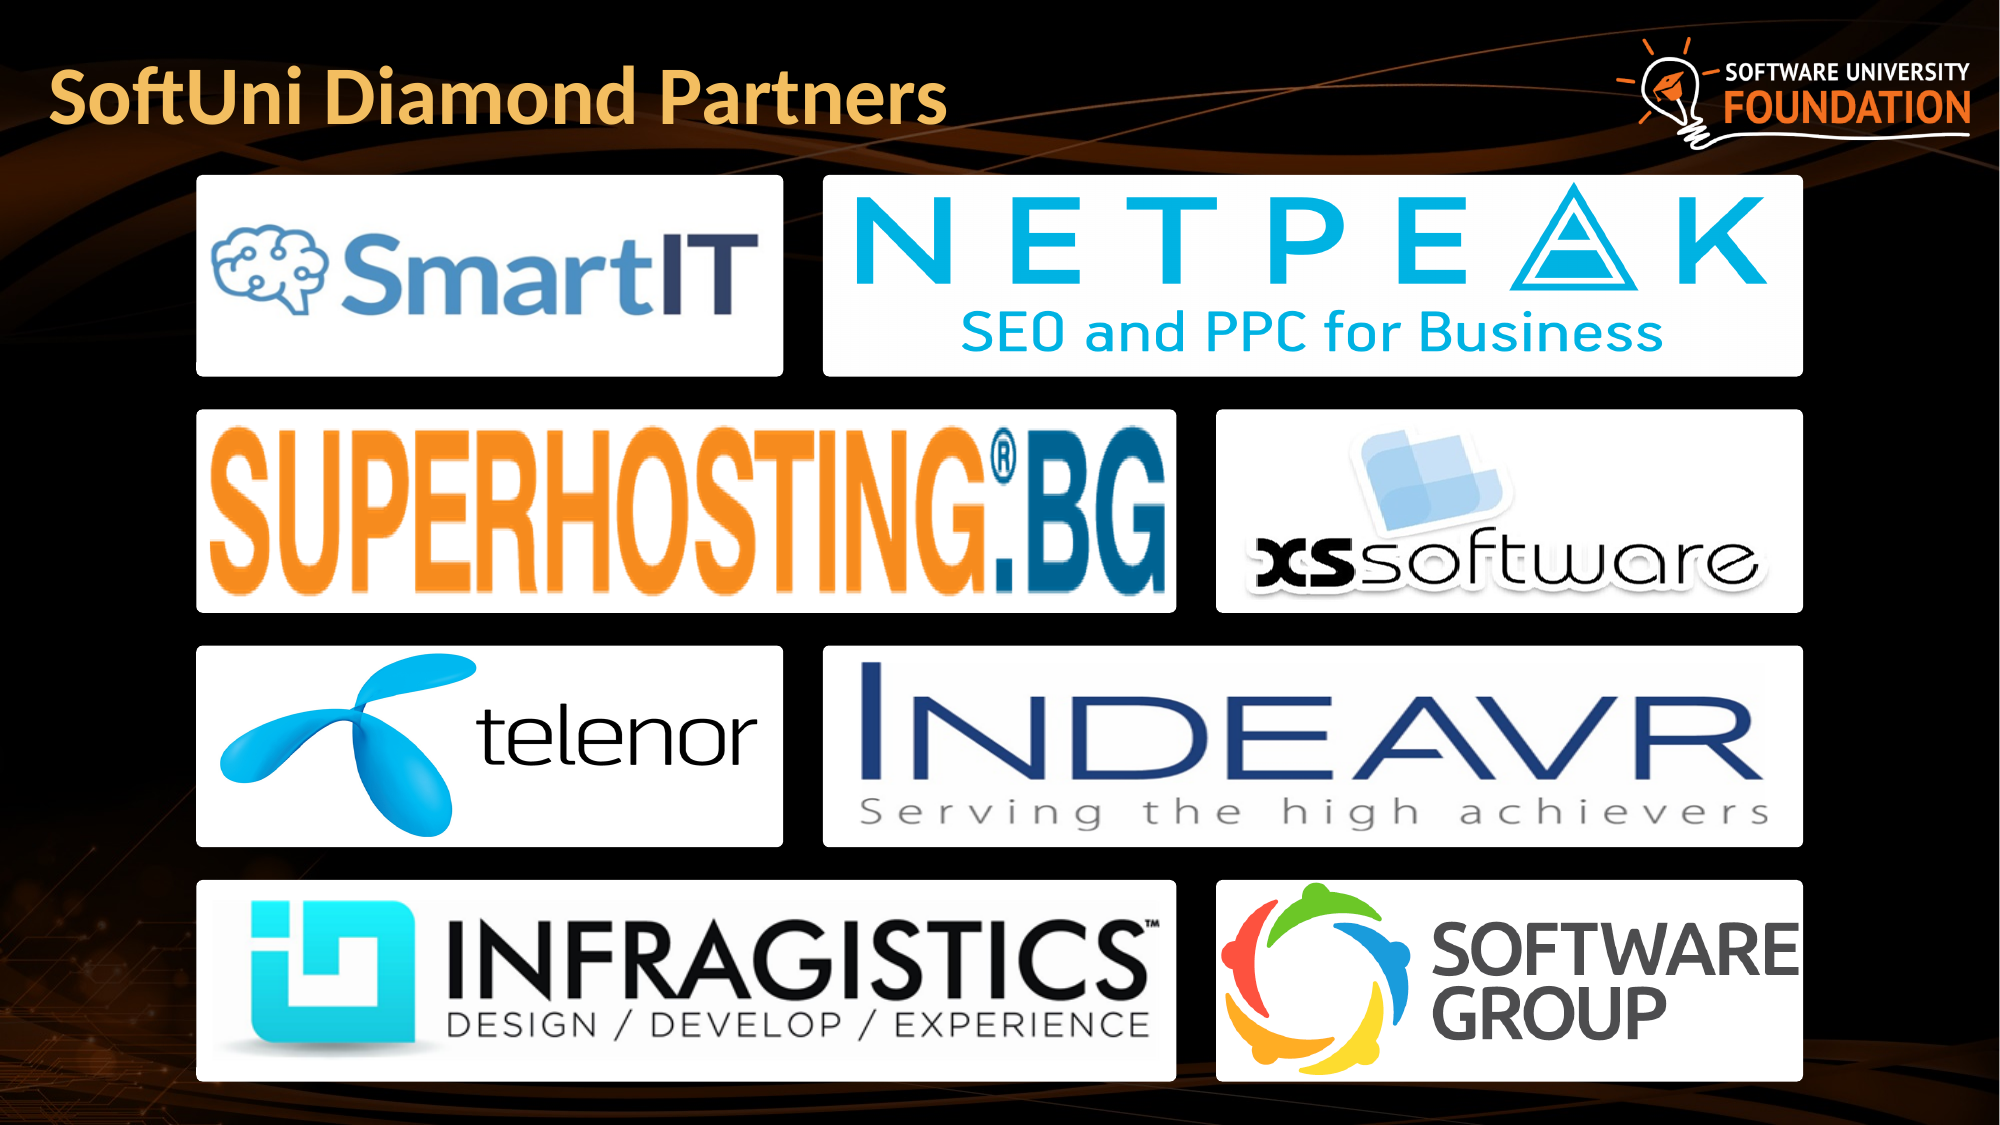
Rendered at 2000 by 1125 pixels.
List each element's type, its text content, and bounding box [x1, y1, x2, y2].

title SoftUni Diamond Partners [30, 6, 1602, 189]
picture [0, 0, 2000, 1125]
